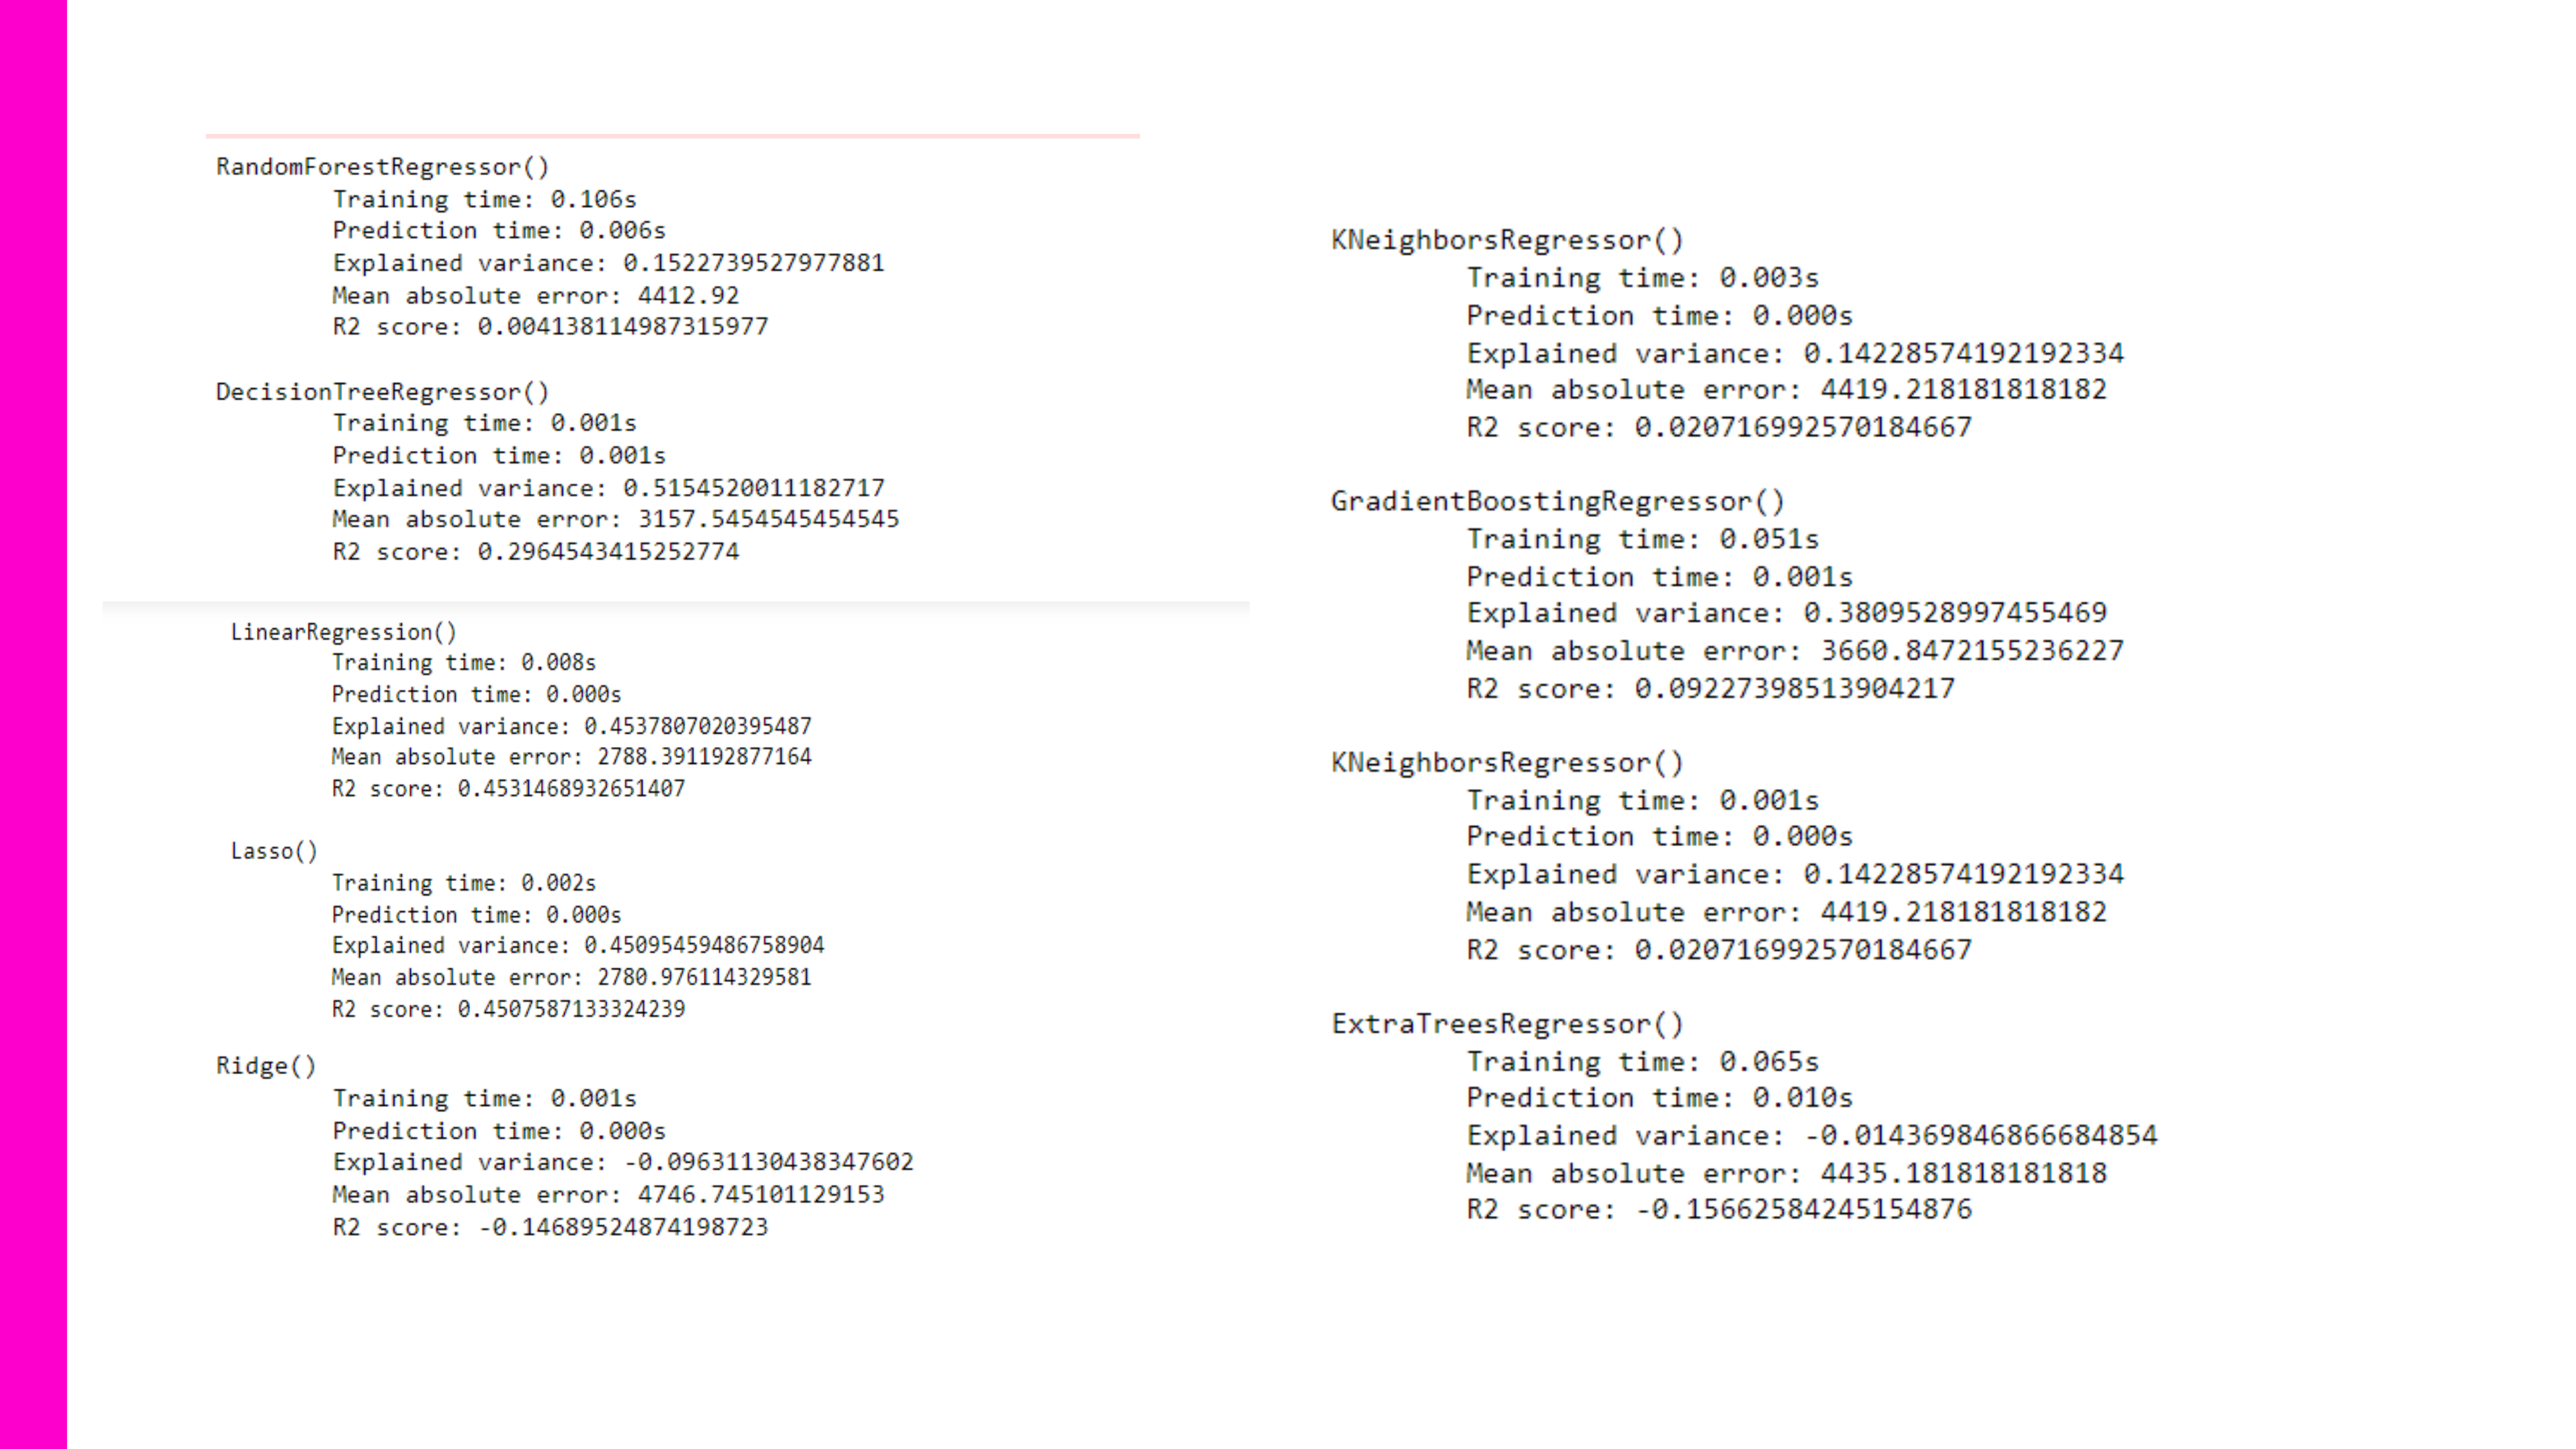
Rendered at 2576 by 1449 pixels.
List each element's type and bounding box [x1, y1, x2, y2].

picture [1308, 214, 2288, 1235]
picture [102, 134, 1250, 1287]
